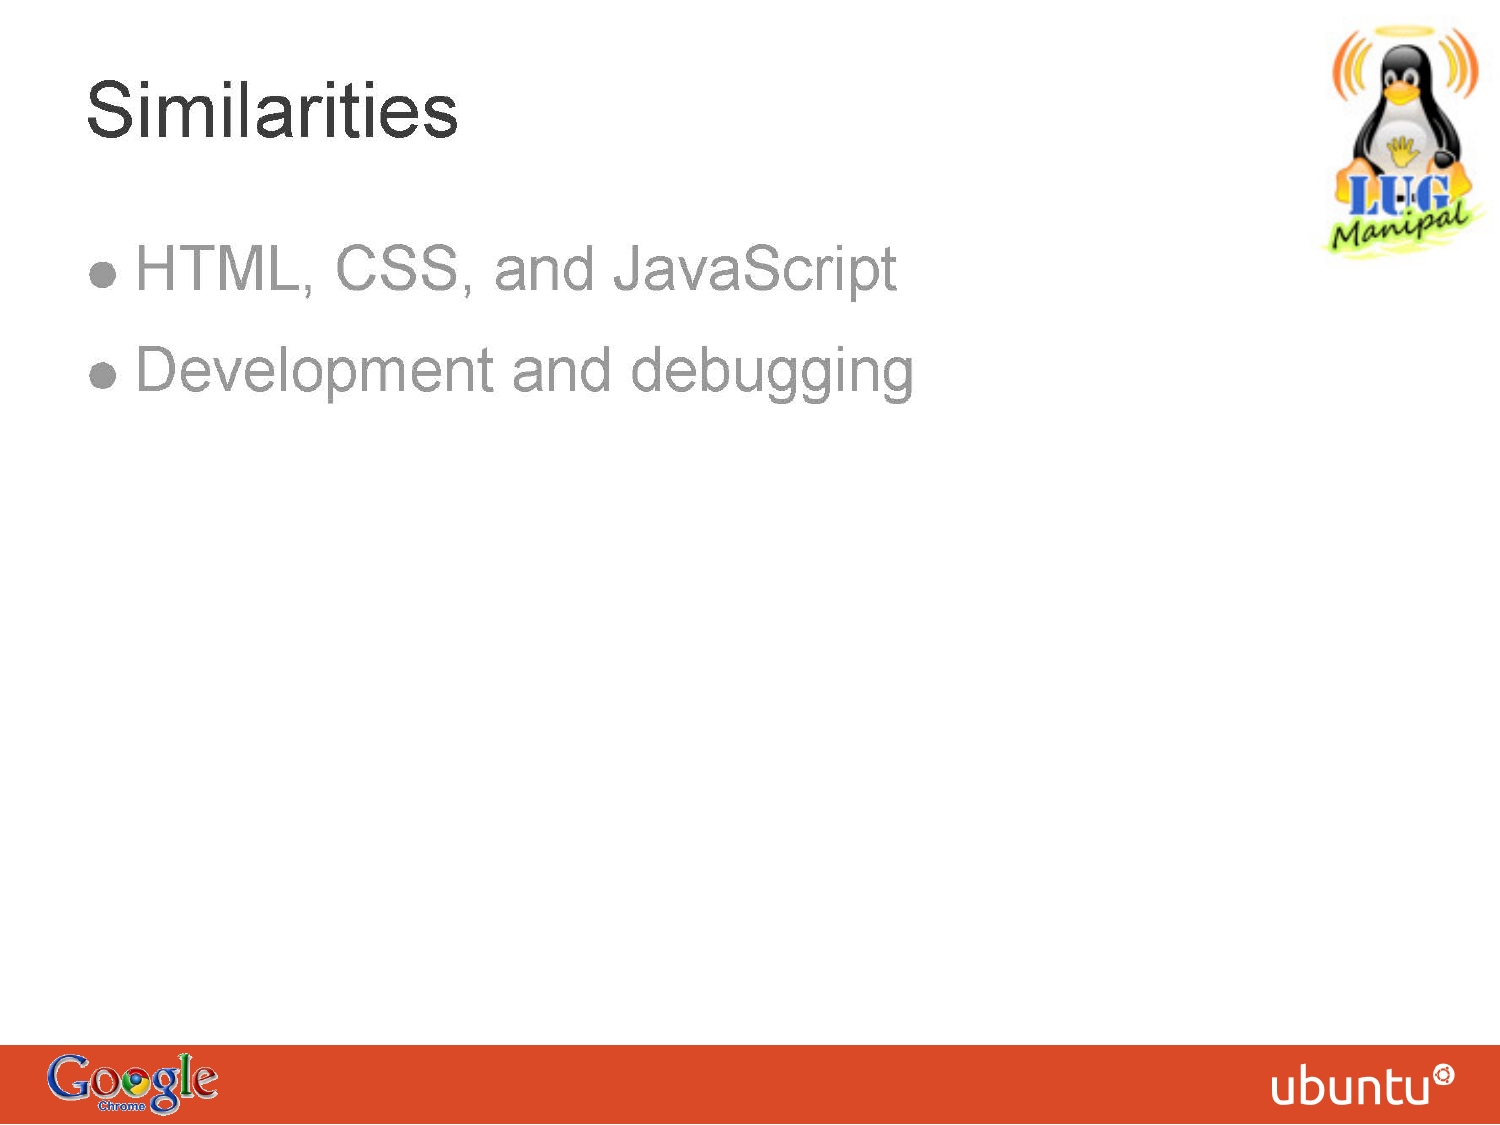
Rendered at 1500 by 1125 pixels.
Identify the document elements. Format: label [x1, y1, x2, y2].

picture [0, 0, 1190, 927]
picture [0, 1037, 1500, 1125]
picture [1310, 0, 1500, 282]
